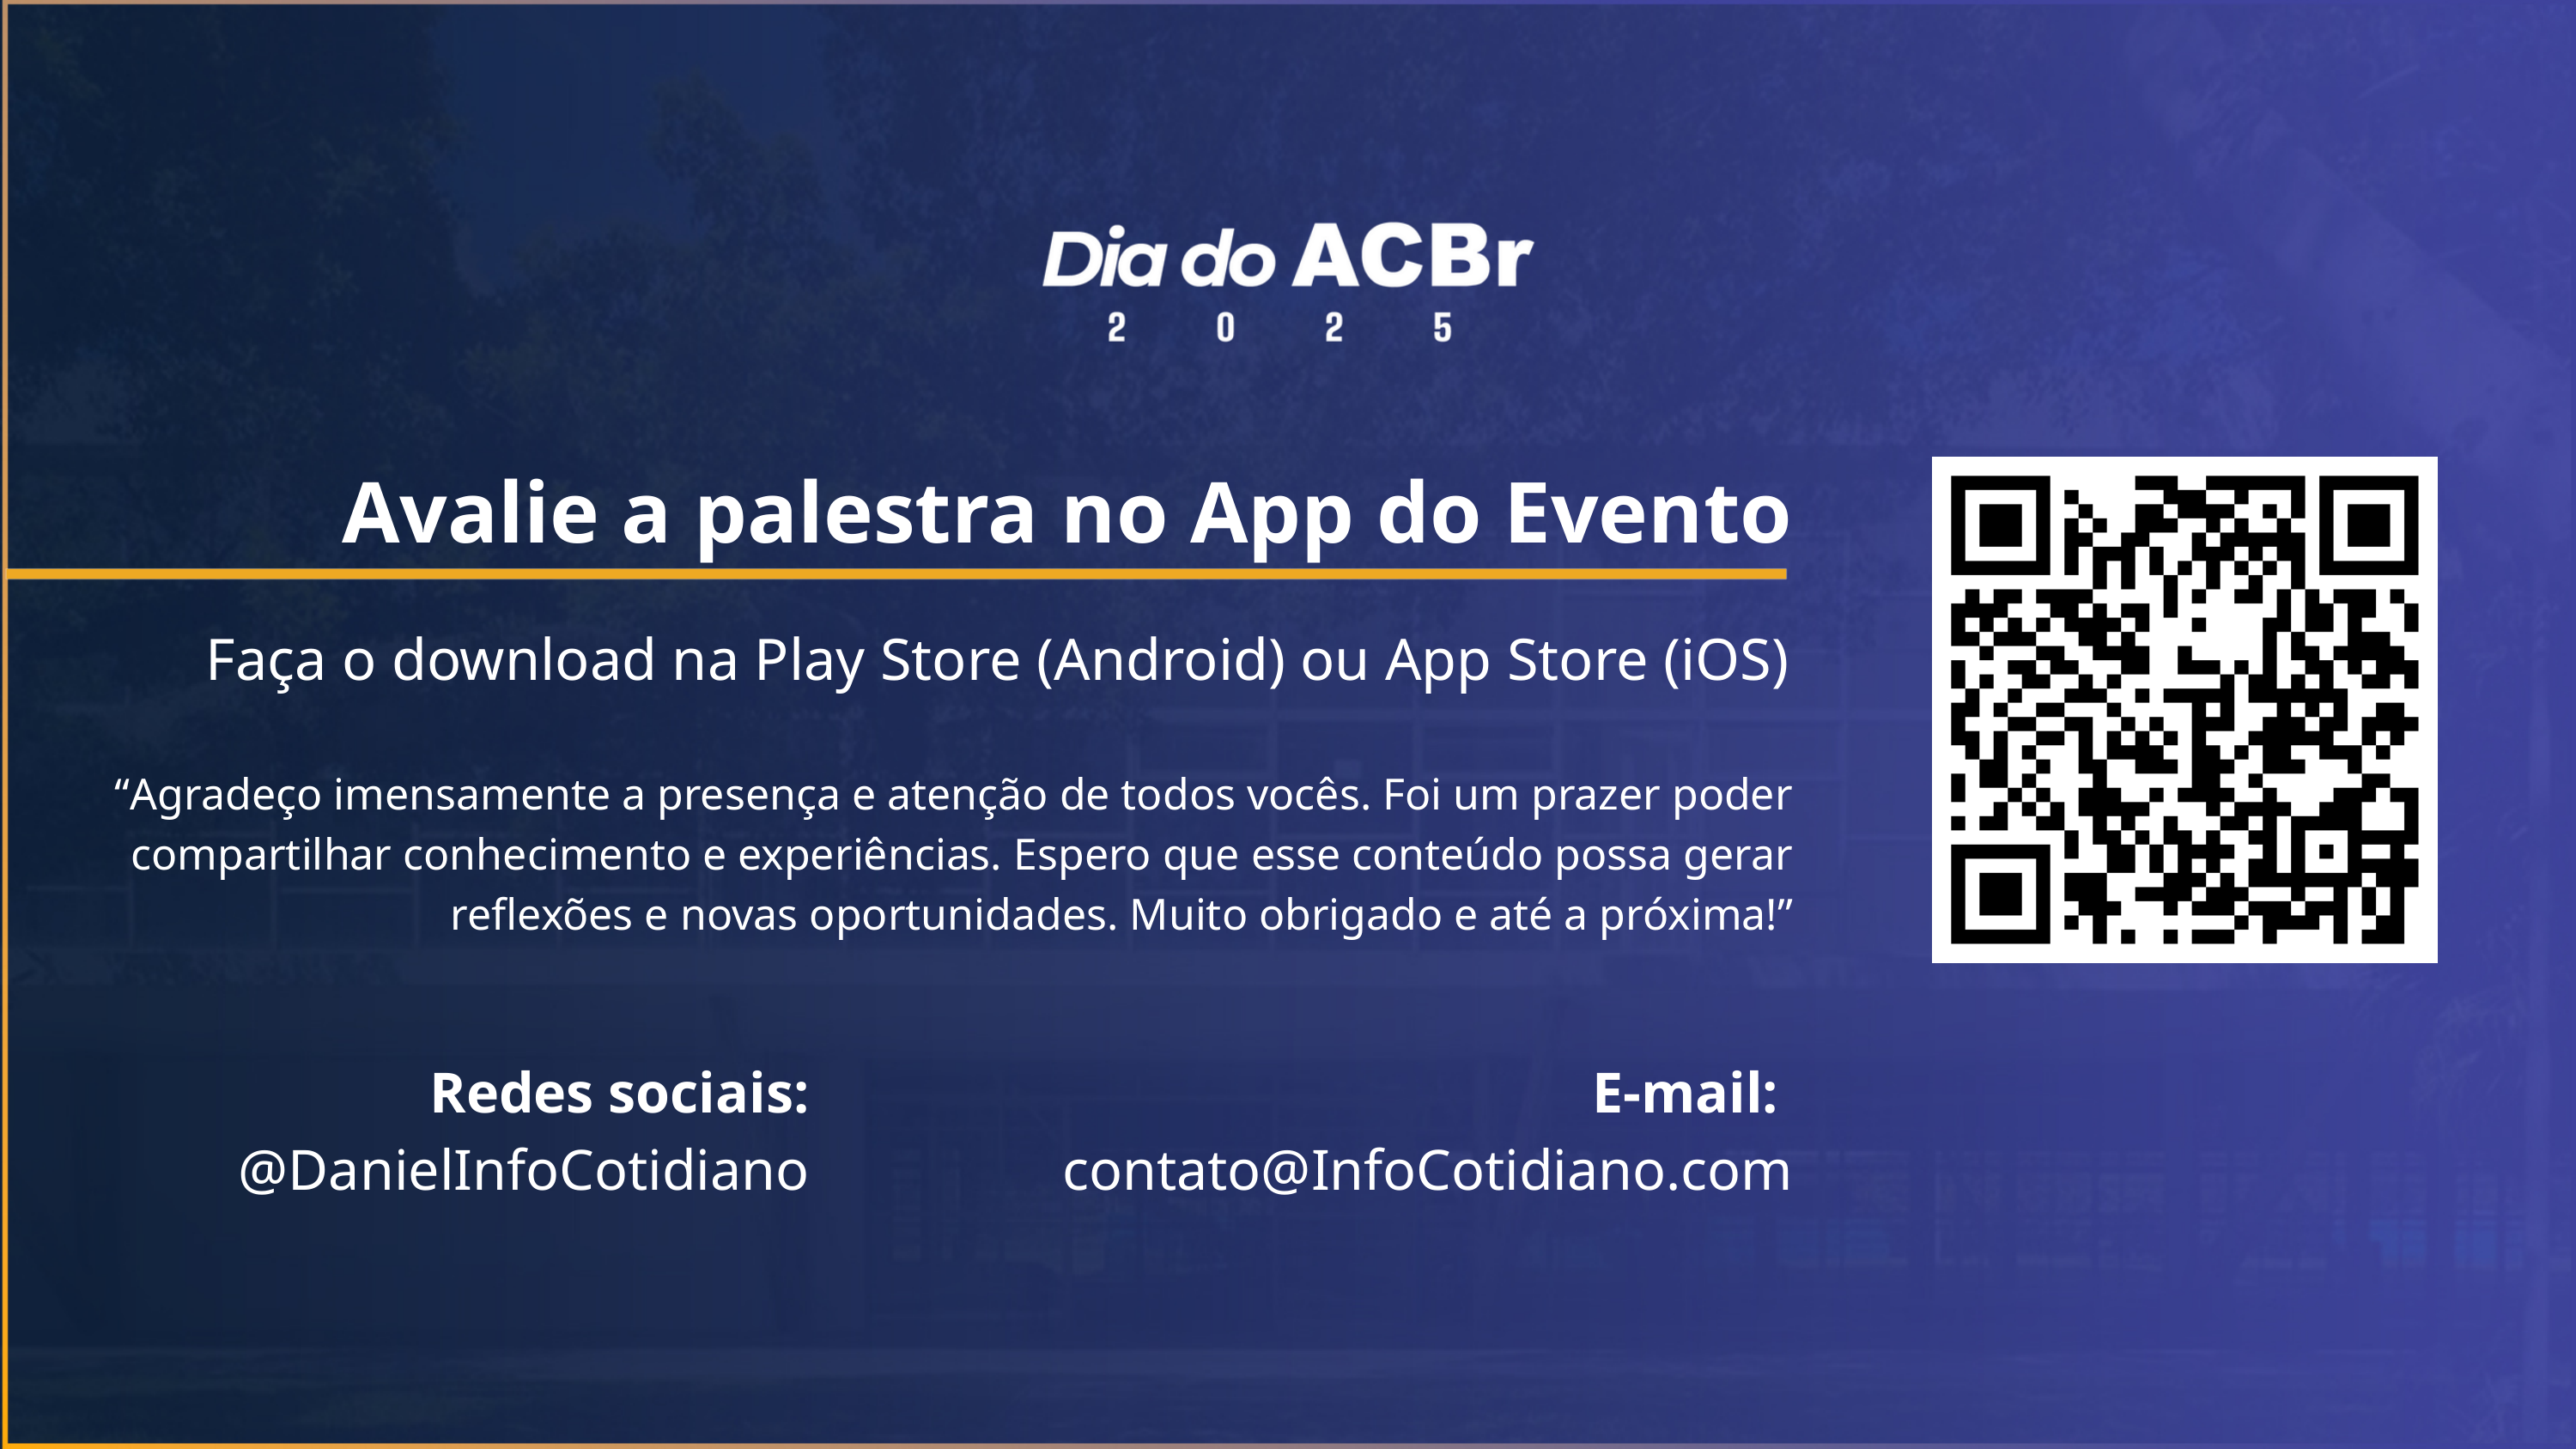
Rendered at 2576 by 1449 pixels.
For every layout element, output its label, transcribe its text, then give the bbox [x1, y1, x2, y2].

picture [0, 0, 2576, 1449]
text_box [0, 475, 1832, 618]
text_box Avalie a palestra no App do Evento [64, 441, 1795, 560]
text_box Faça o download na Play Store (Android) ou App Store (iOS) [61, 574, 1791, 693]
text_box E-mail: contato@InfoCotidiano.com [988, 1046, 1794, 1202]
text_box [1033, 214, 1543, 349]
text_box Redes sociais: @DanielInfoCotidiano [80, 1046, 810, 1202]
text_box “Agradeço imensamente a presença e atenção de todos vocês. Foi um prazer poder compartilhar conhecimento e experiências. Espero que esse conteúdo possa gerar reflexões e novas oportunidades. Muito obrigado e até a próxima!” [78, 758, 1795, 939]
